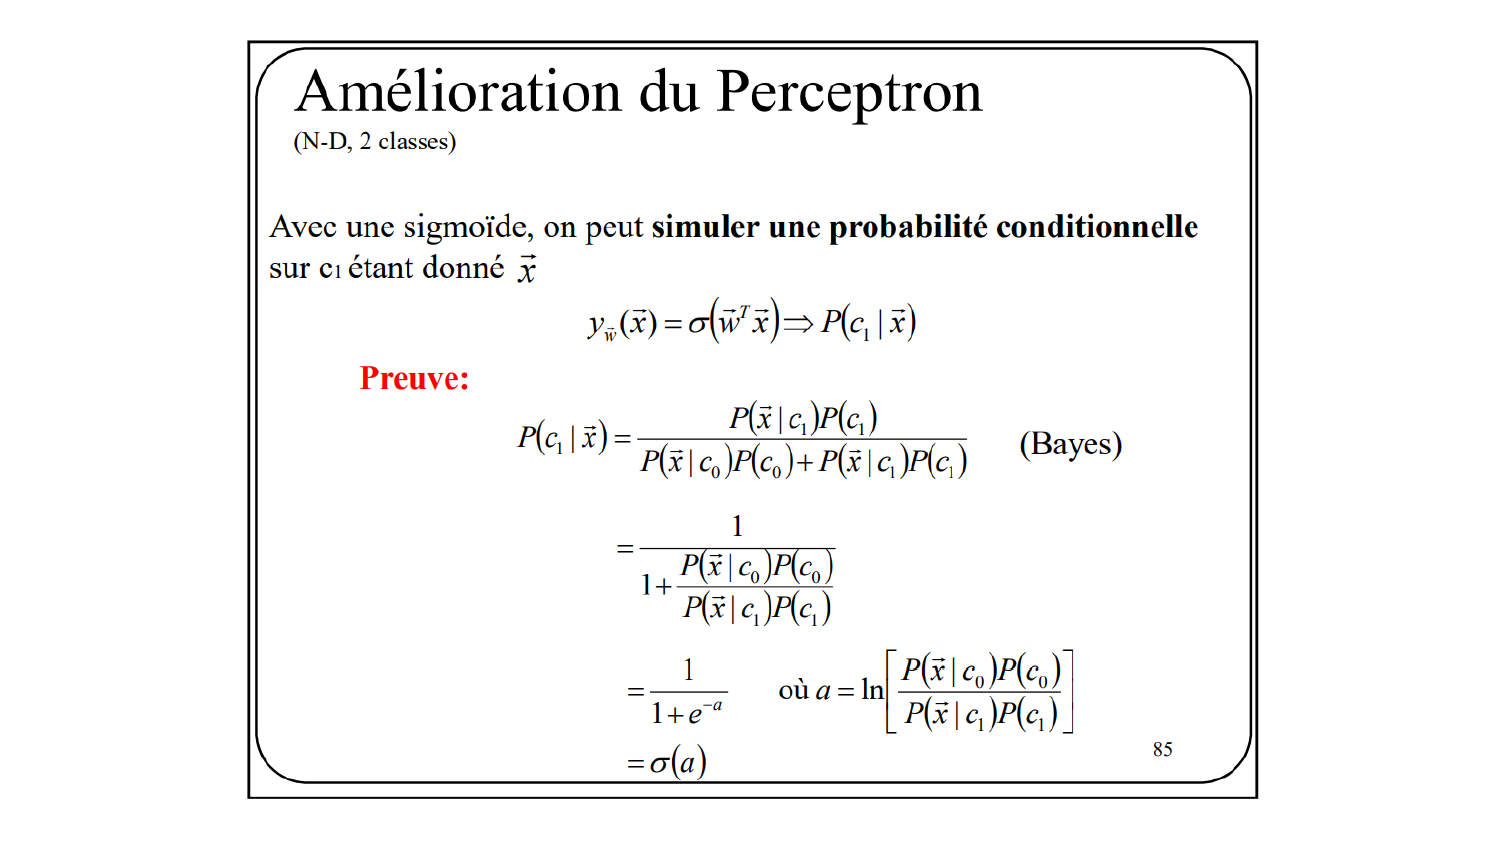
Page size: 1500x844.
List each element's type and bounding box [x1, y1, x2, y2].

picture [226, 24, 1274, 819]
